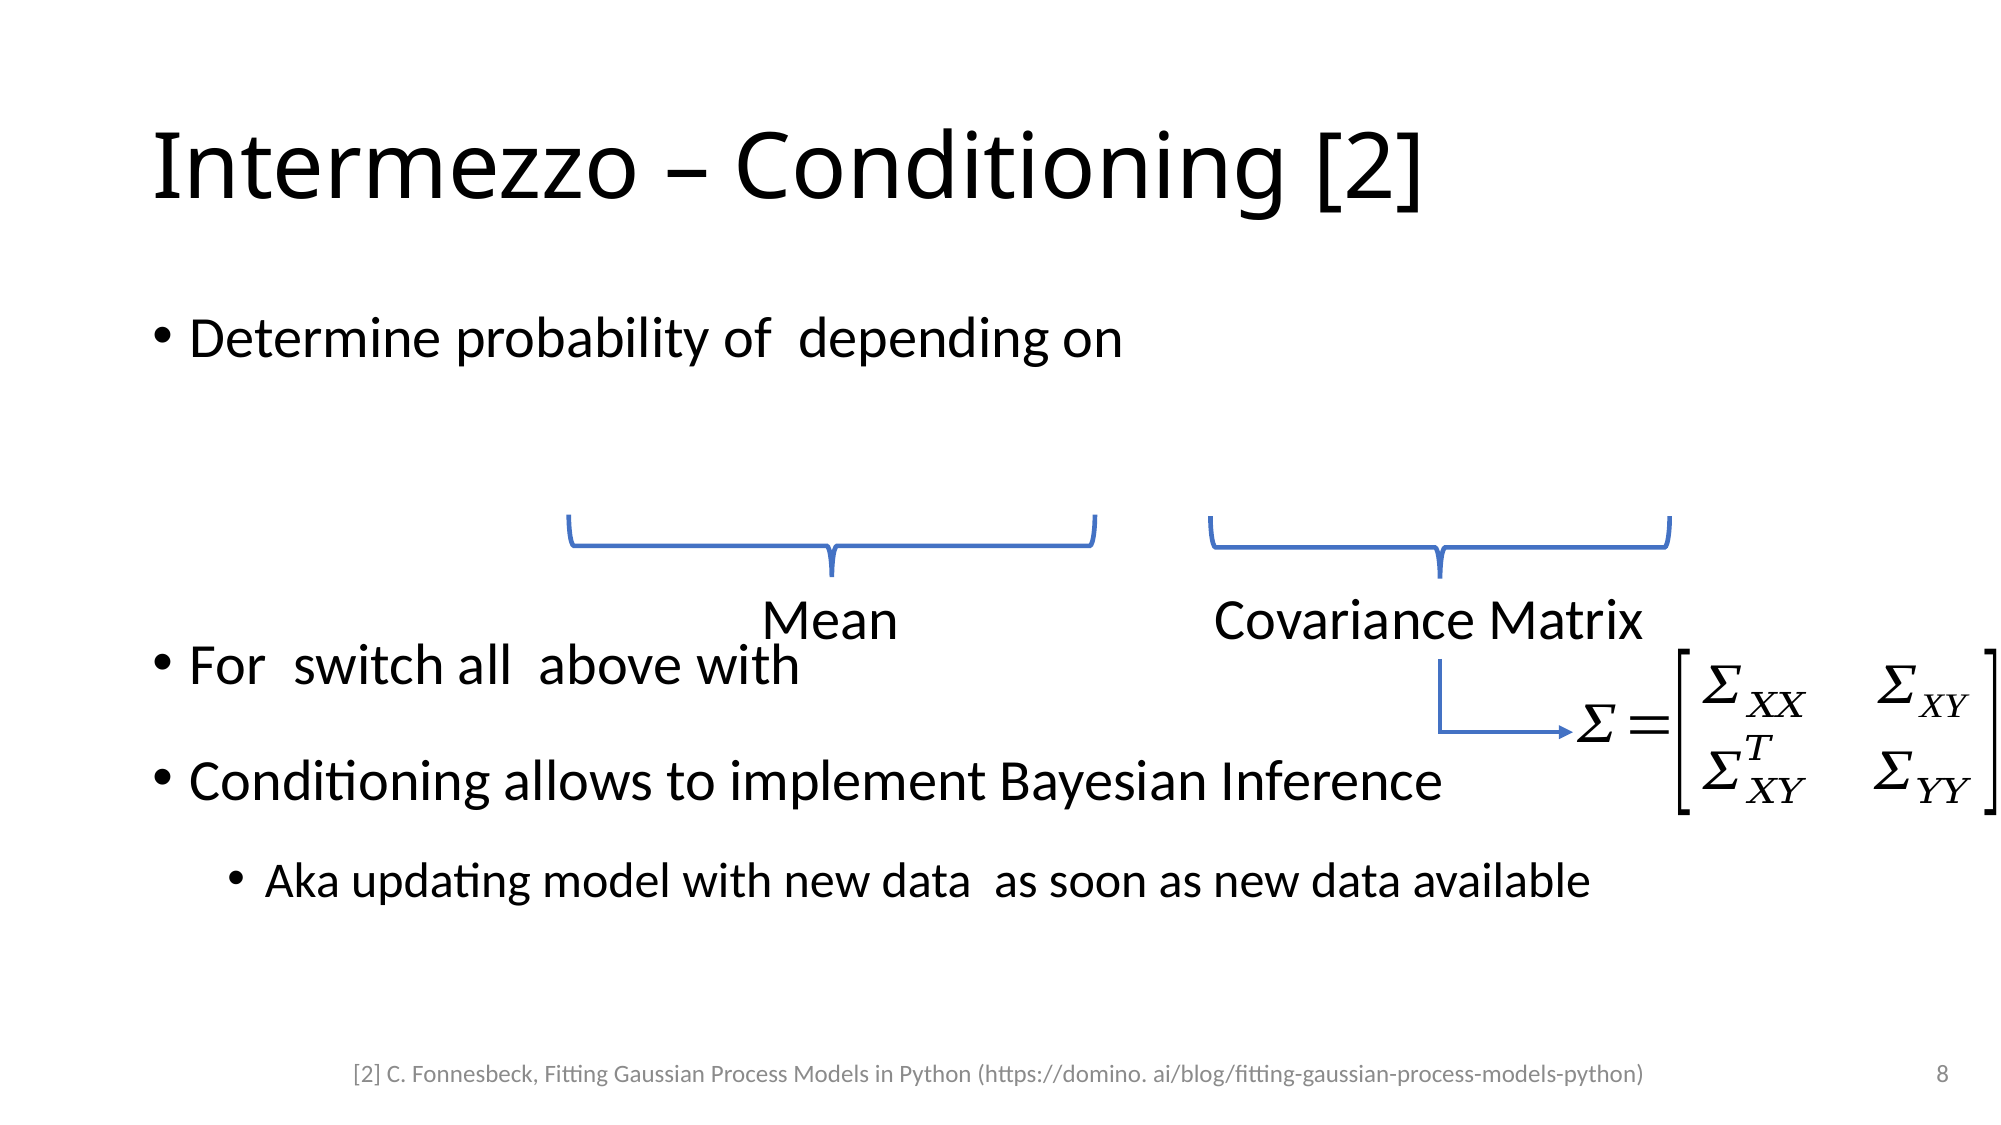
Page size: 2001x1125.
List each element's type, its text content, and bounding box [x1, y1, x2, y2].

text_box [568, 514, 1681, 660]
footer [2] C. Fonnesbeck, Fitting Gaussian Process Models in Python (https://domino. ai/blog/fitting-gaussian-process-models-python) [137, 1042, 1863, 1103]
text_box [1470, 629, 1543, 763]
slide_number 8 [1899, 1042, 1965, 1103]
title Intermezzo – Conditioning [2] [137, 59, 1863, 278]
